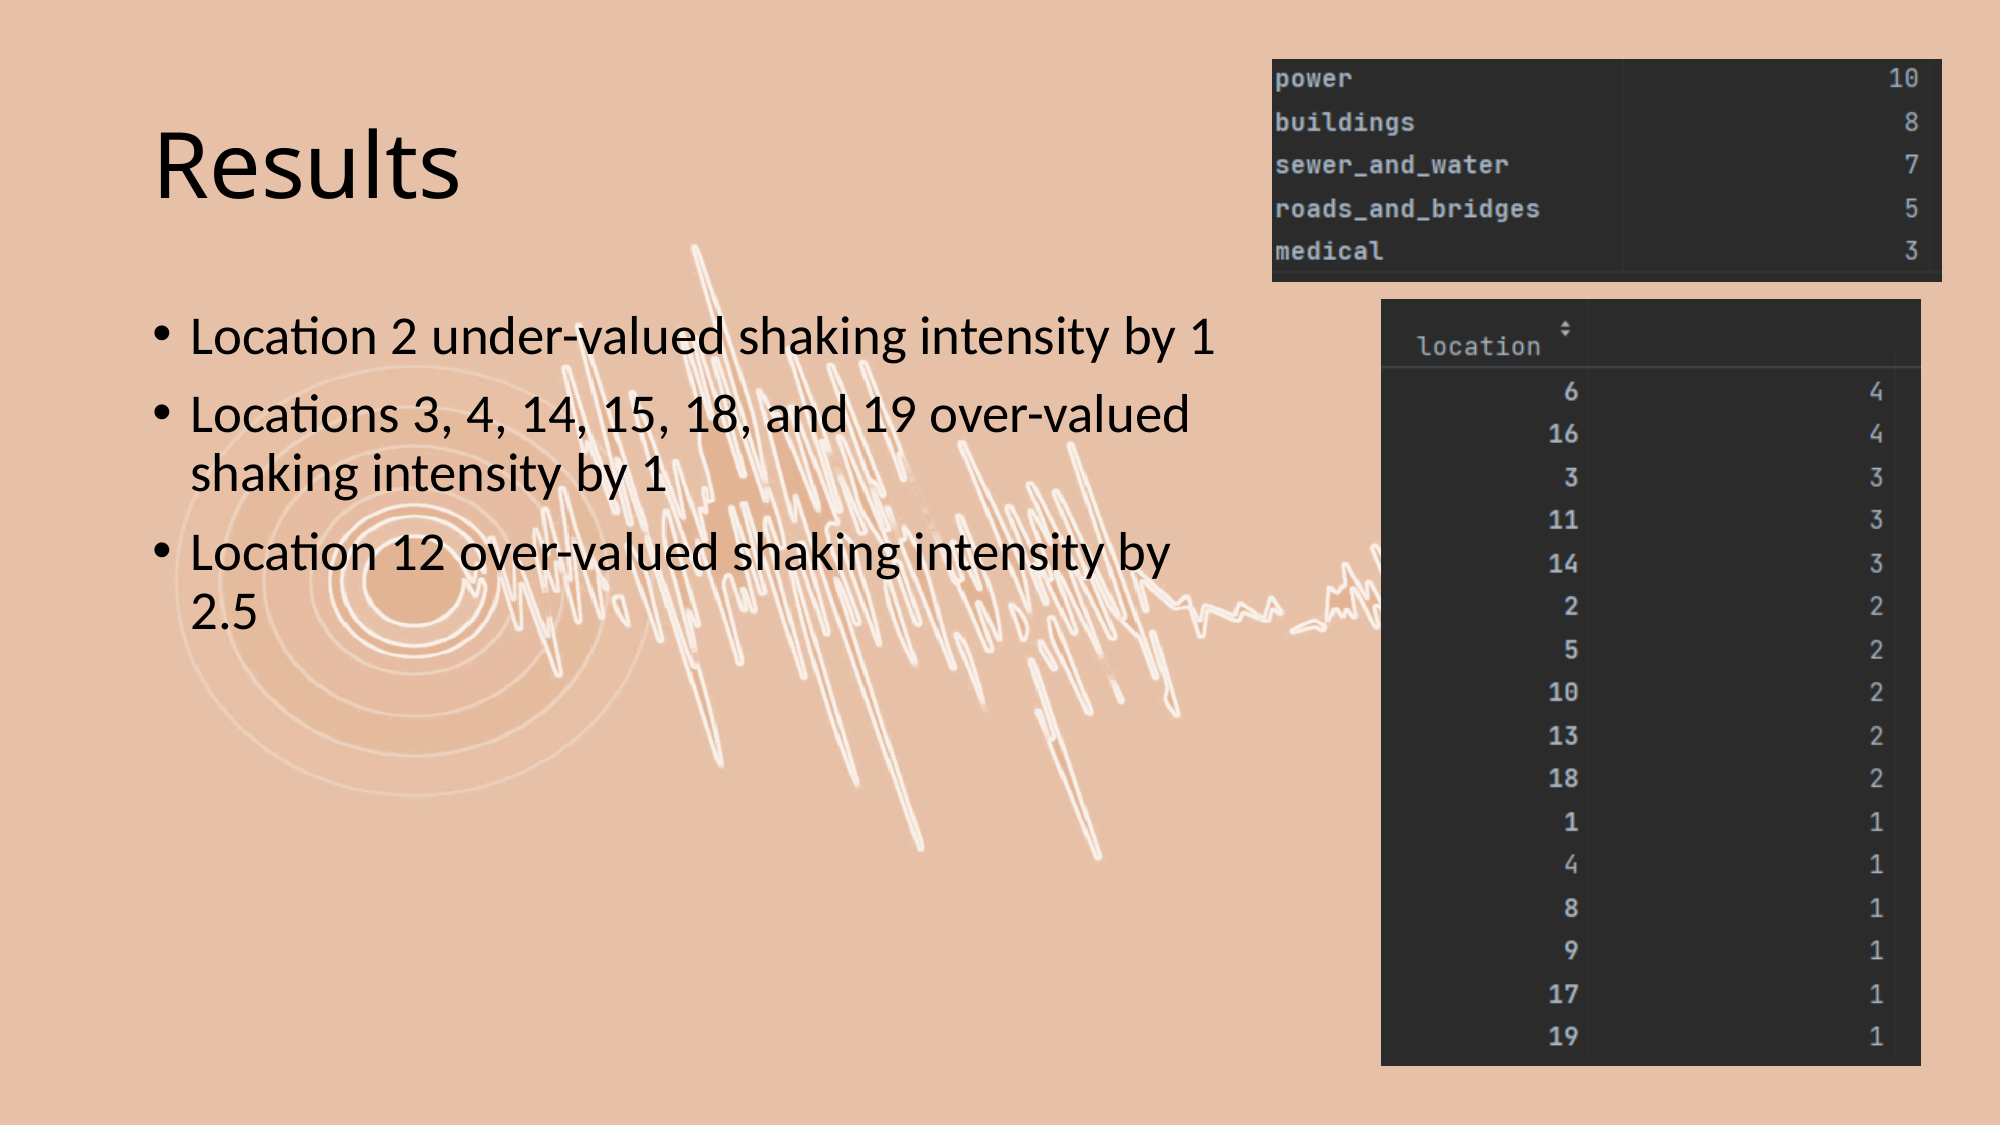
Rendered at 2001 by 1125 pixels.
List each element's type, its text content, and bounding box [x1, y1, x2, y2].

list Location 2 under-valued shaking intensity by 1 Locations 3, 4, 14, 15, 18, and 19 over-valued shaking intensity by 1 Location 12 over-valued shaking intensity by 2.5 [137, 299, 1248, 691]
title Results [137, 59, 1272, 278]
picture [1381, 299, 1921, 1066]
picture [1272, 59, 1942, 282]
